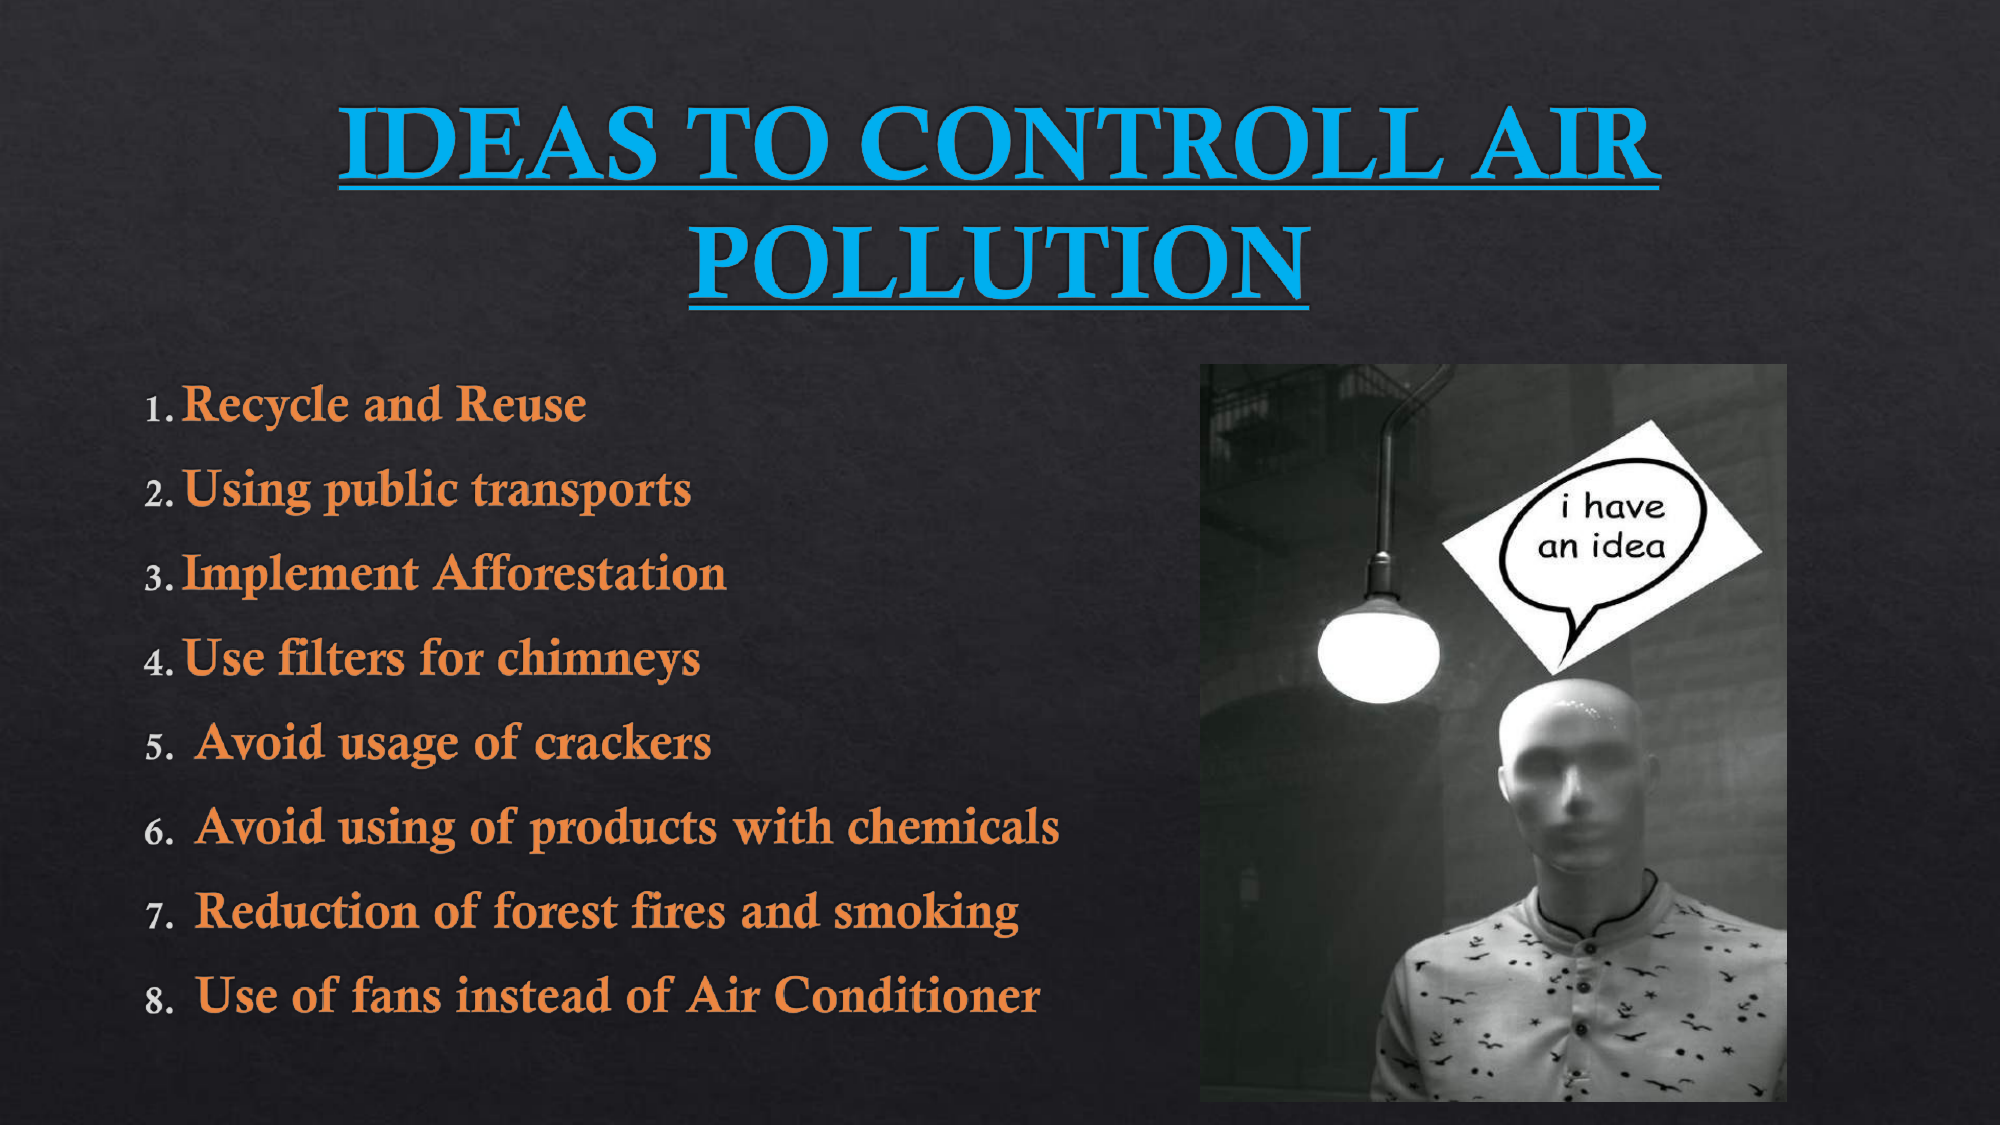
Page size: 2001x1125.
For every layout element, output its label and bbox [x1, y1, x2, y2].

text_box [137, 376, 1063, 1019]
picture [0, 0, 2000, 1125]
text_box [329, 97, 1666, 316]
